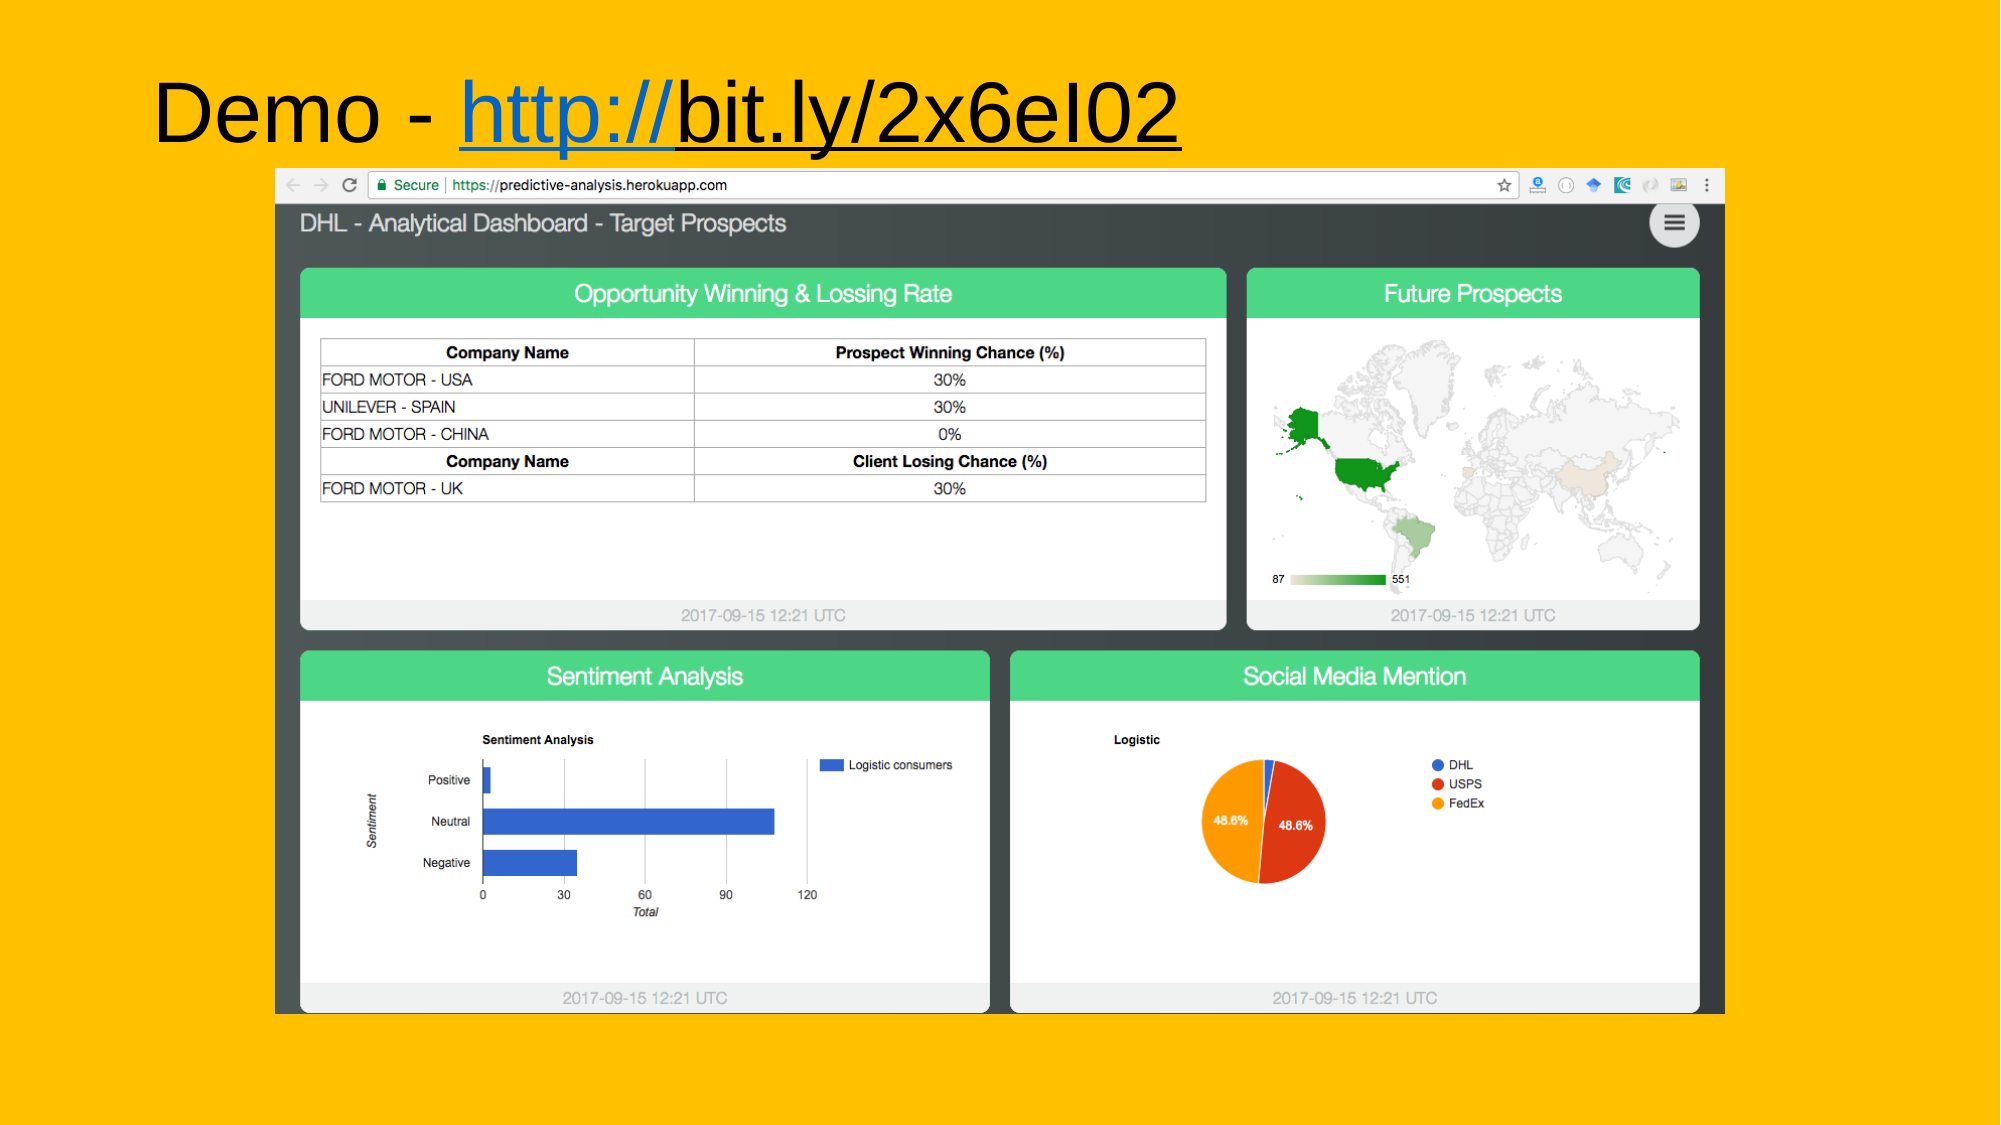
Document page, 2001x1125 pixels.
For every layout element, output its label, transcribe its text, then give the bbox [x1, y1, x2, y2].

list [275, 168, 1725, 1014]
title Demo - http://bit.ly/2x6eI02 [137, 59, 1863, 169]
